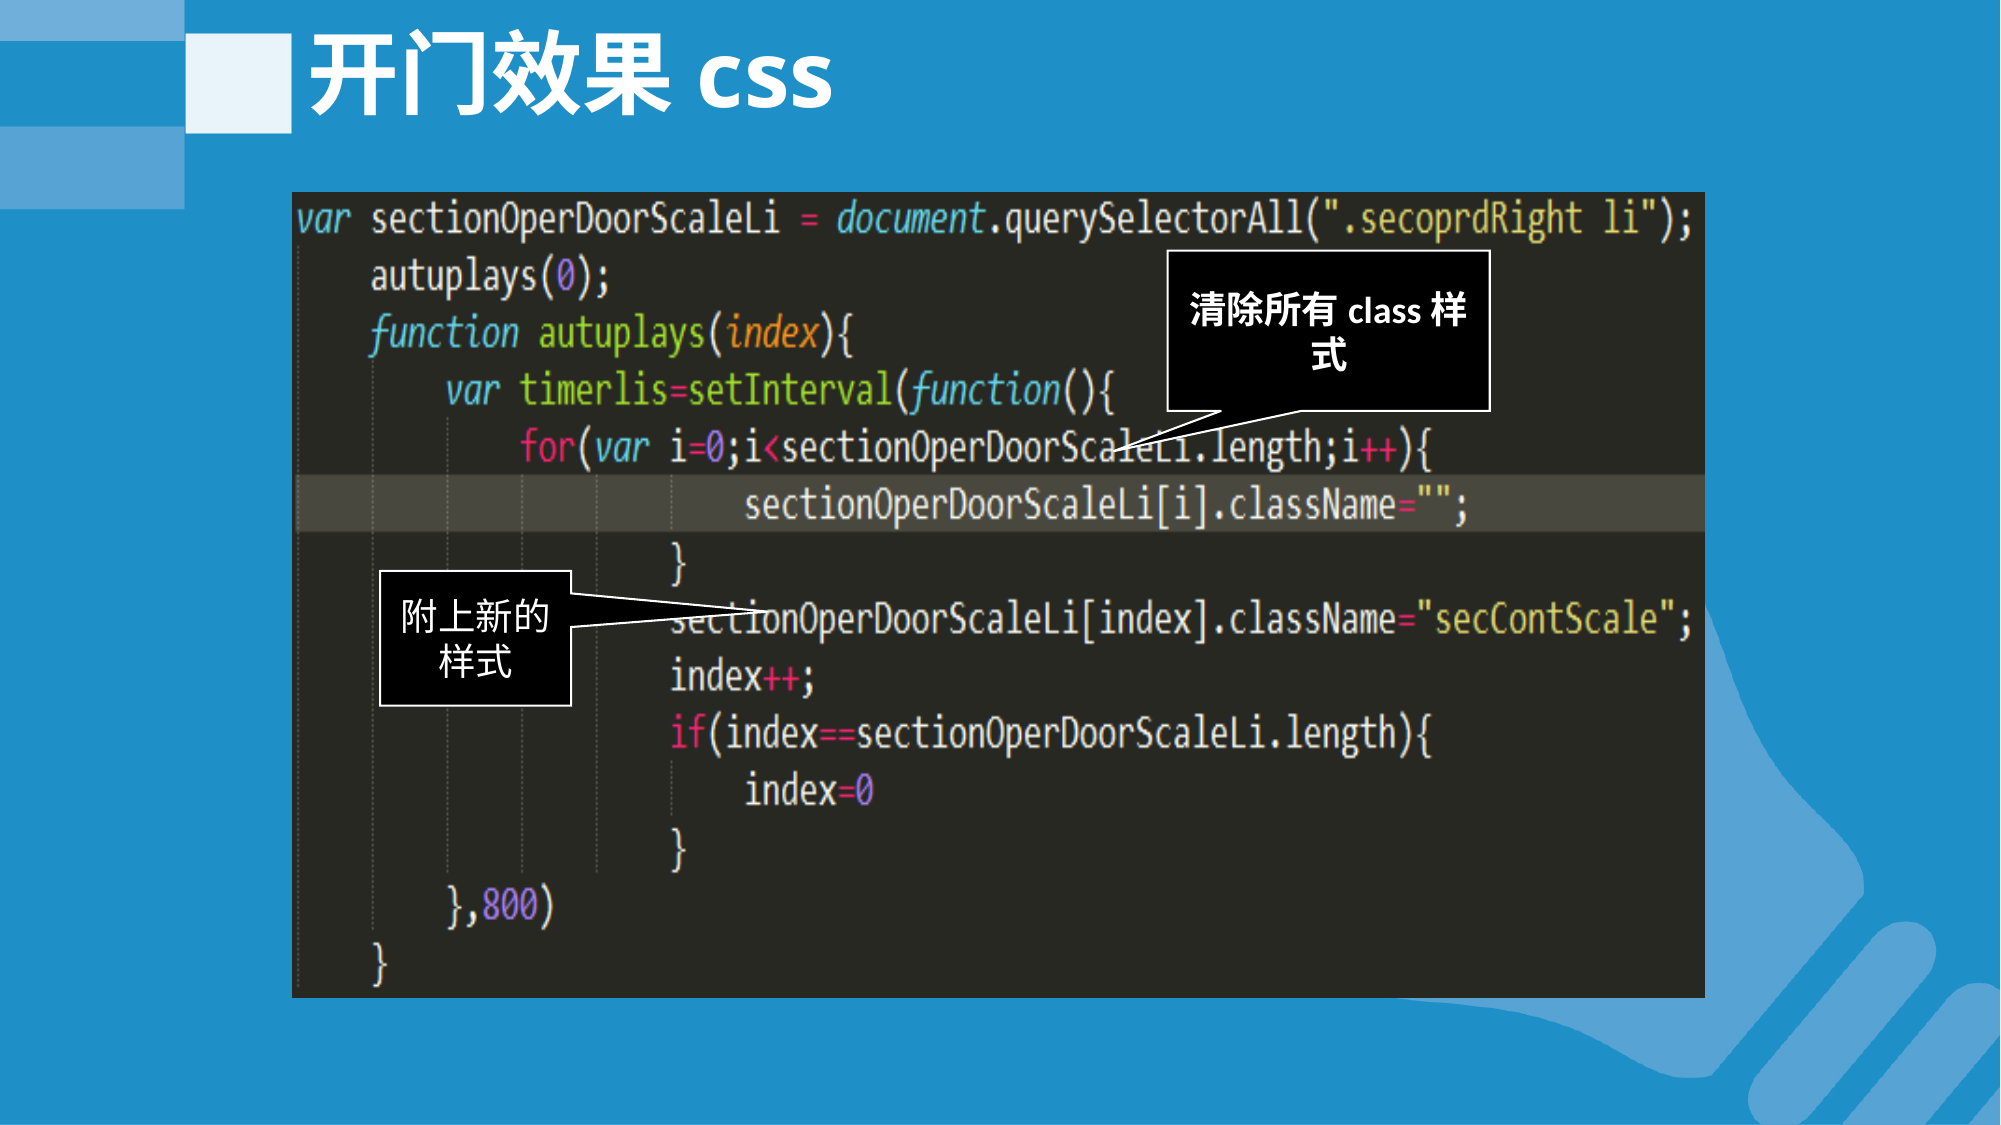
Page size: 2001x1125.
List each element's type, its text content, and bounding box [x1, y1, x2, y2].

picture [0, 0, 2001, 1125]
title 开门效果css [292, 13, 1705, 144]
